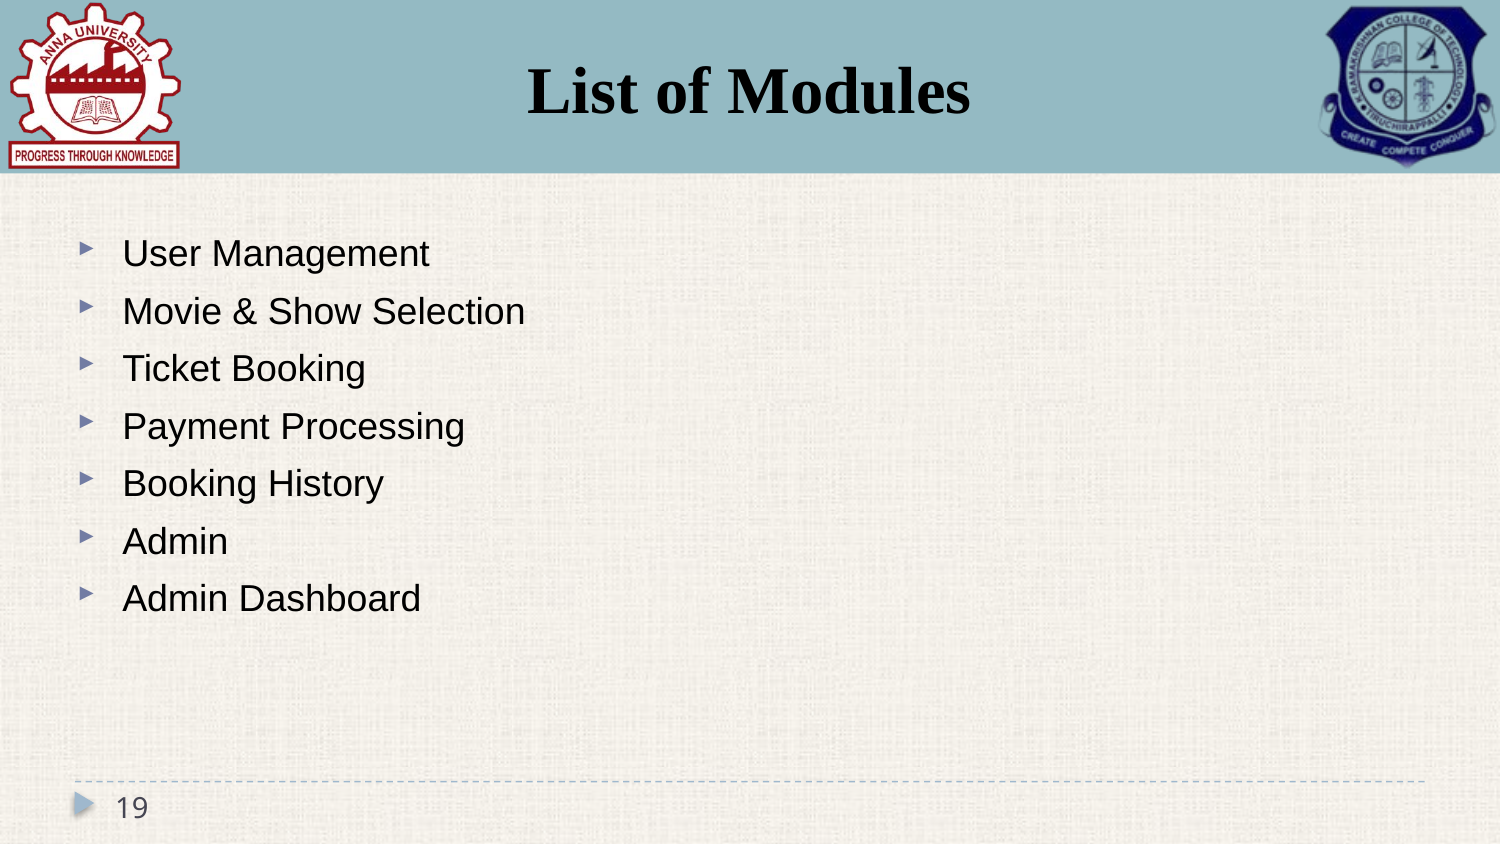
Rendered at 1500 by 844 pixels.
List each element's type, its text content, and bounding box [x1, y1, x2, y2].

picture [5, 1, 182, 170]
picture [1315, 1, 1500, 176]
slide_number 19 [100, 782, 426, 827]
list User Management Movie & Show Selection Ticket Booking Payment Processing Booking History Admin Admin Dashboard [62, 221, 1425, 758]
title List of Modules [0, 0, 1500, 174]
